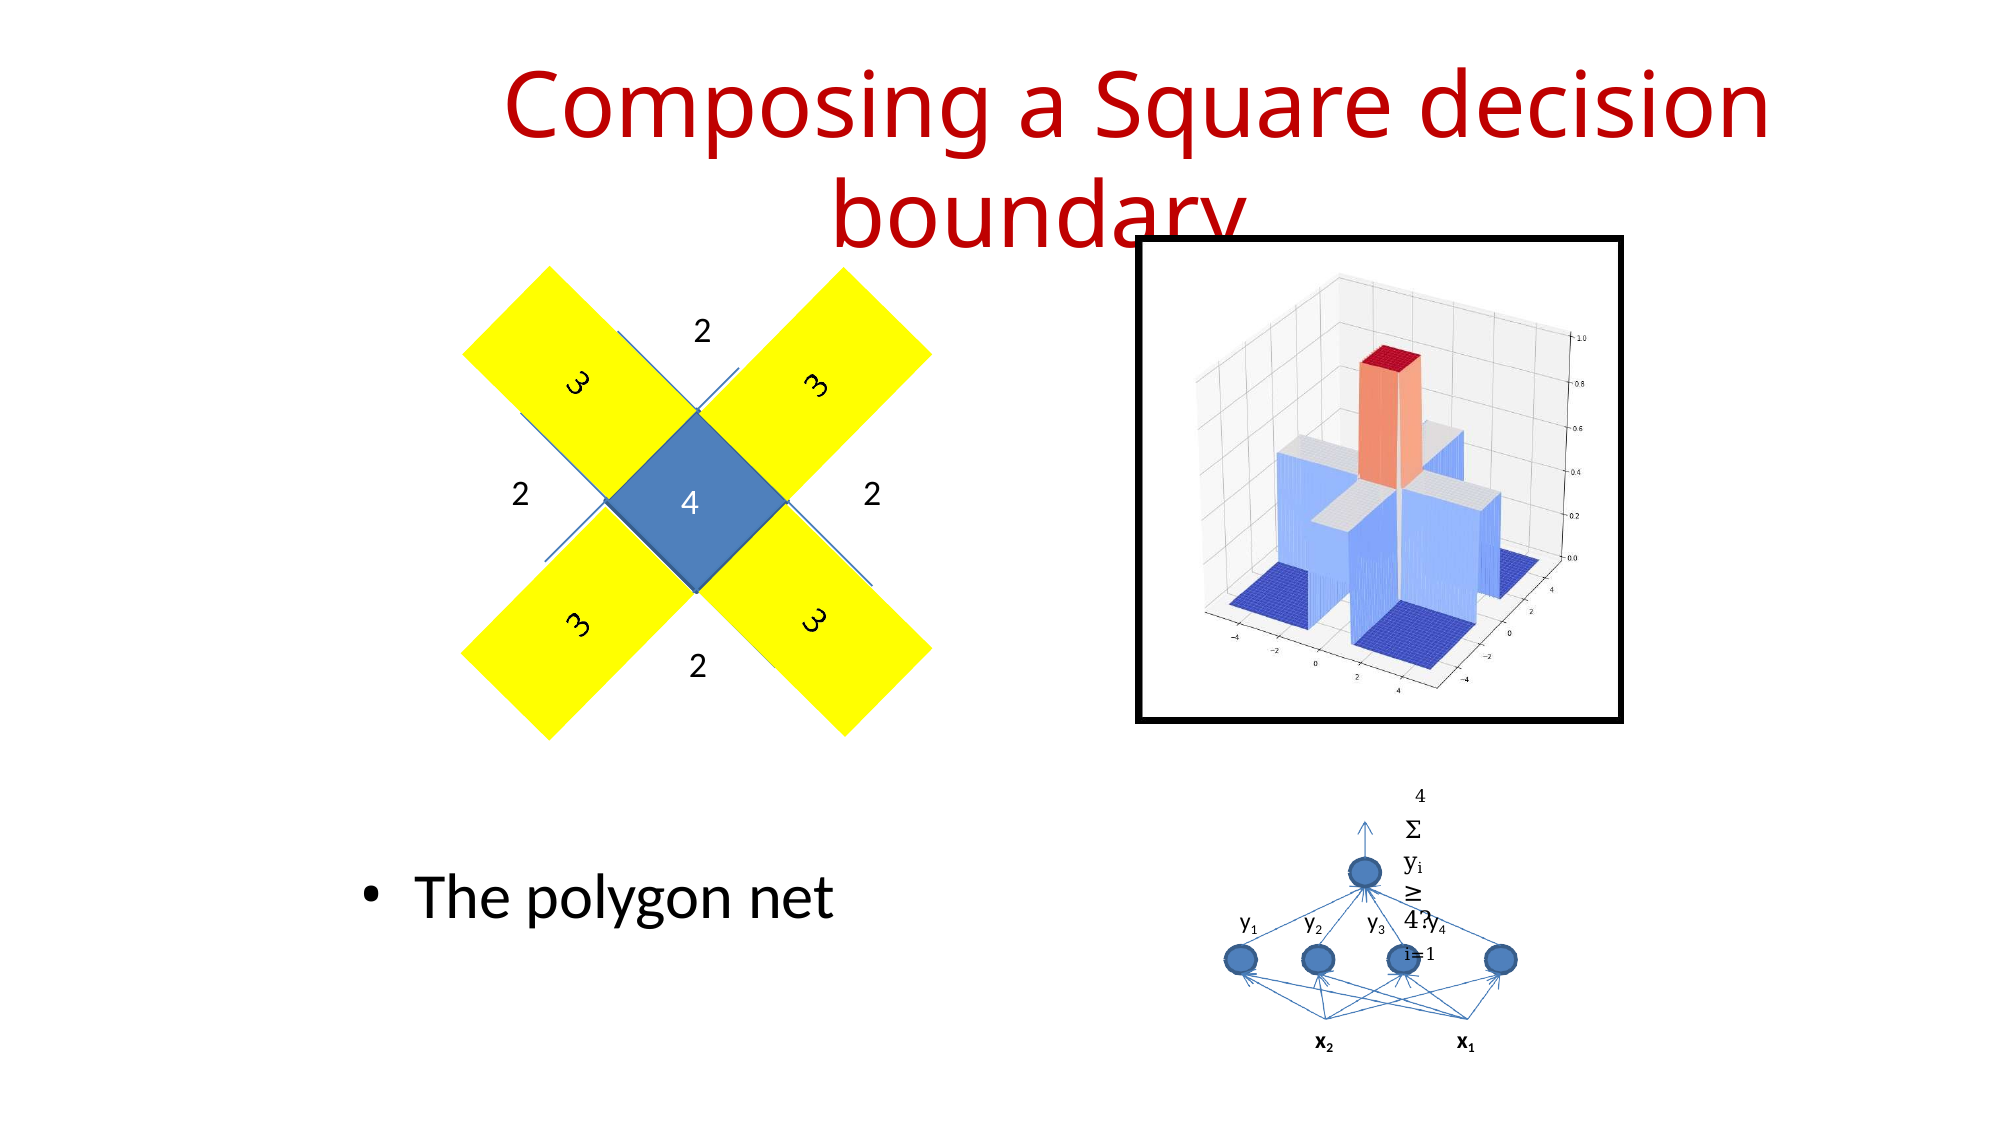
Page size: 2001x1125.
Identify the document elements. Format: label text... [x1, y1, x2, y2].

text_box The polygon net [357, 852, 841, 932]
picture [1135, 235, 1624, 724]
text_box 4 Σ yi ≥ 4? i=1 [1398, 777, 1522, 964]
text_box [460, 265, 933, 741]
text_box x1 [1451, 1022, 1482, 1056]
picture [1223, 820, 1518, 1020]
text_box x2 [1309, 1022, 1341, 1056]
title Composing a Square decision boundary [393, 31, 1916, 266]
